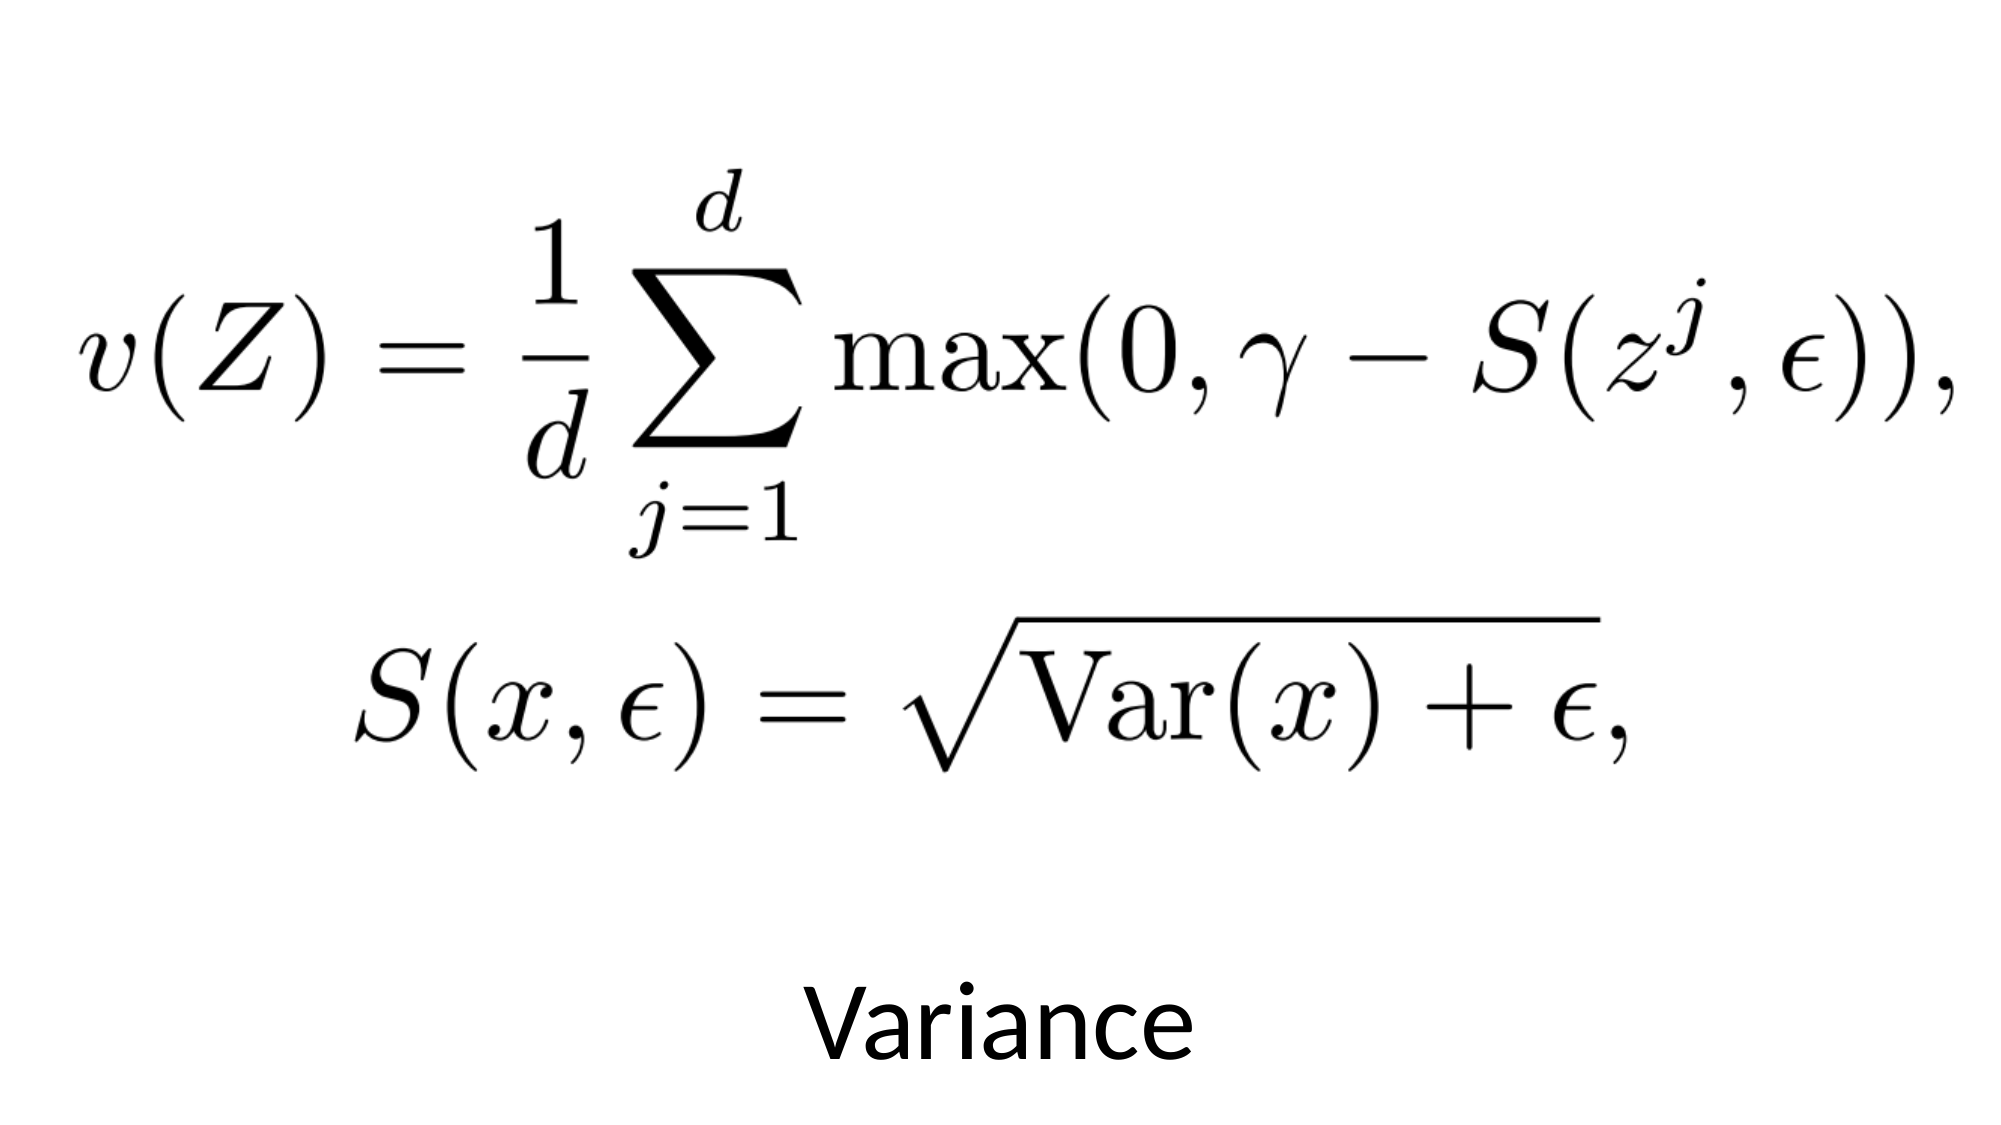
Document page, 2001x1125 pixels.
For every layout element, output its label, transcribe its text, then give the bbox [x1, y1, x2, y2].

text_box Variance [651, 939, 1349, 1090]
picture [28, 91, 1972, 816]
